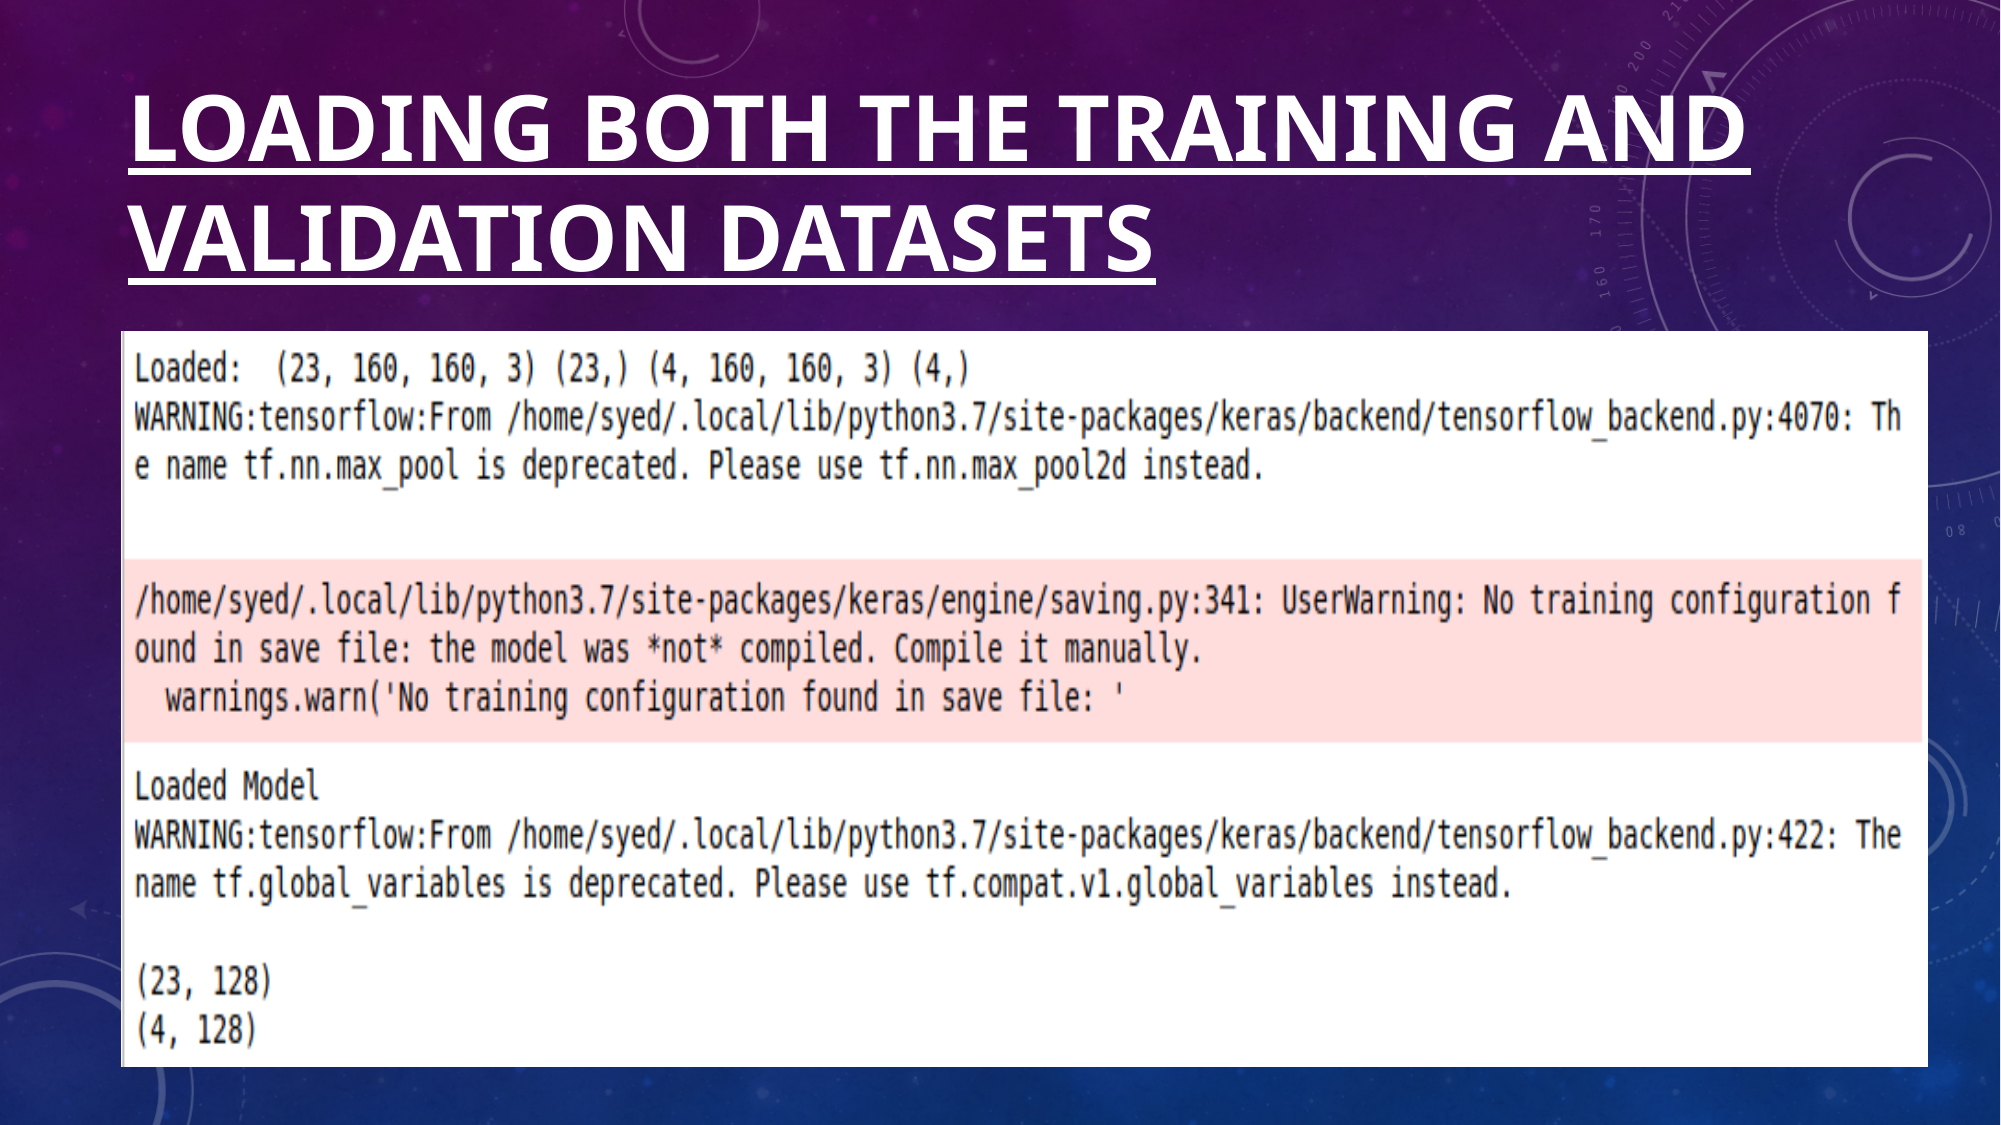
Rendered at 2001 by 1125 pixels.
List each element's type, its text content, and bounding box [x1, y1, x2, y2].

title Loading both the training and validation datasets [112, 59, 1775, 299]
picture [0, 0, 2001, 1125]
